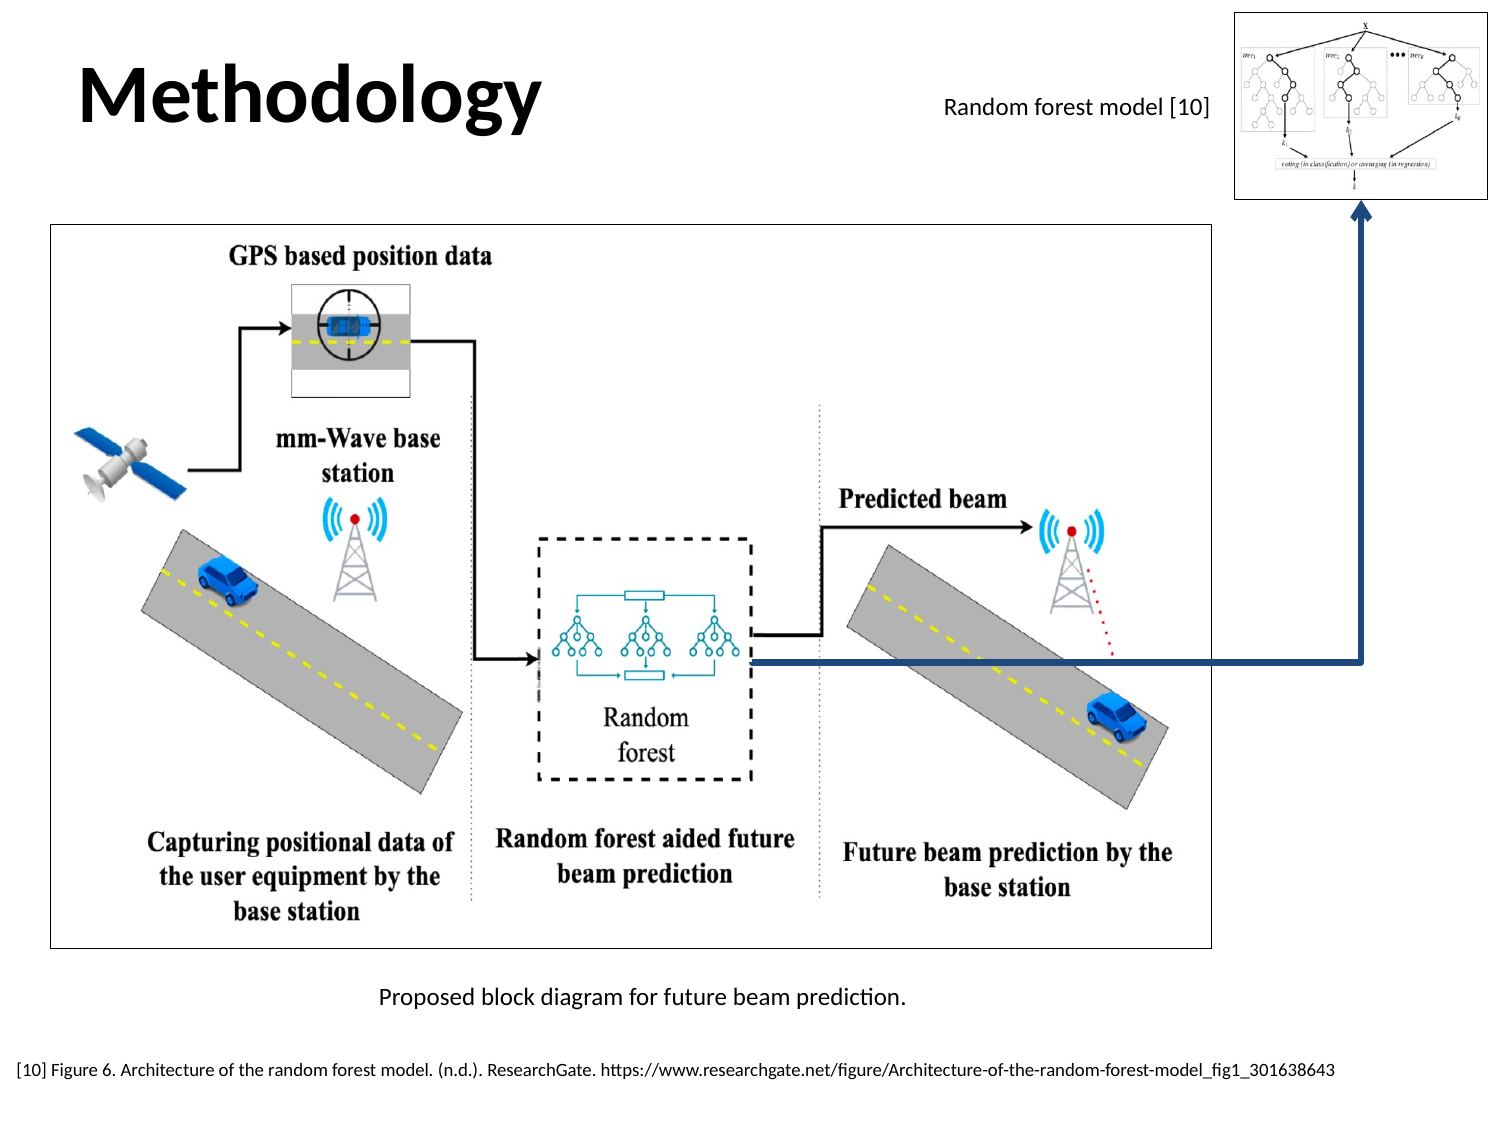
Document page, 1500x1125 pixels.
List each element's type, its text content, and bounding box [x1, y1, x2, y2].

picture [1234, 12, 1488, 201]
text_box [751, 199, 1362, 663]
title Methodology [62, 0, 1413, 184]
text_box [10] Figure 6. Architecture of the random forest model. (n.d.). ResearchGate. https://www.researchgate.net/figure/Architecture-of-the-random-forest-model_fig1_301638643 [1, 1050, 1500, 1088]
text_box Random forest model [10] [928, 83, 1226, 129]
text_box Proposed block diagram for future beam prediction. [364, 972, 923, 1018]
picture [49, 224, 1212, 950]
